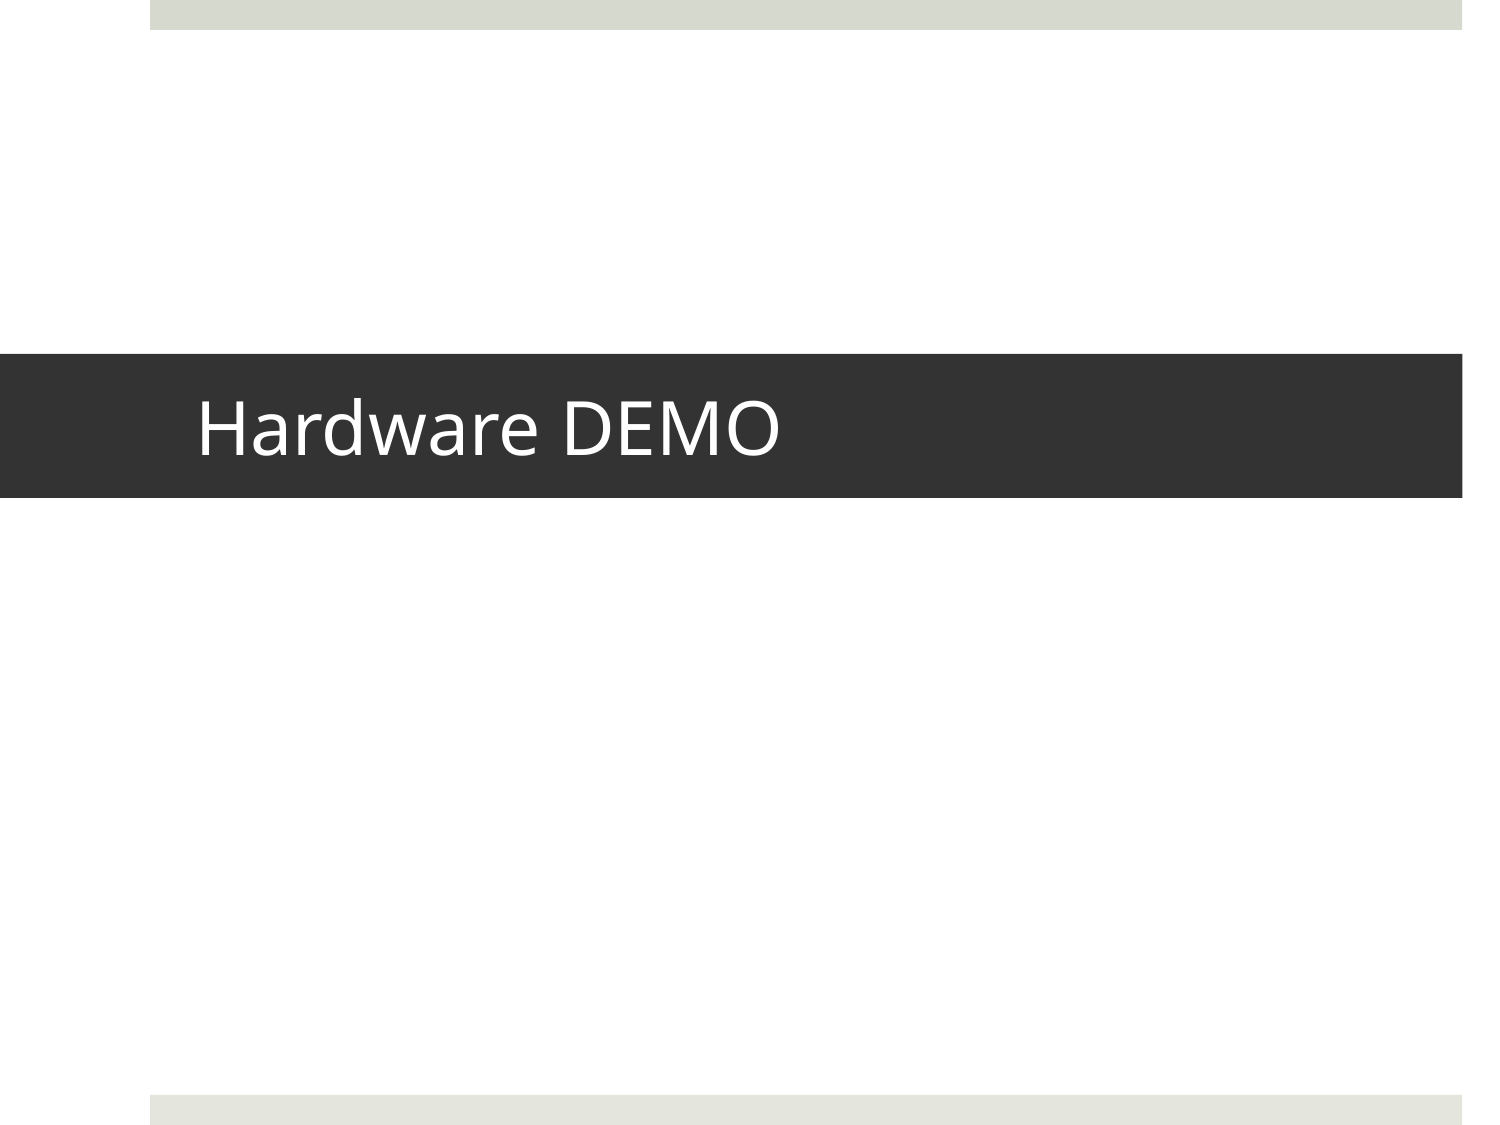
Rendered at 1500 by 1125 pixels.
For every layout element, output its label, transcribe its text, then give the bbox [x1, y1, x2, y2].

title Hardware DEMO [0, 353, 1463, 498]
